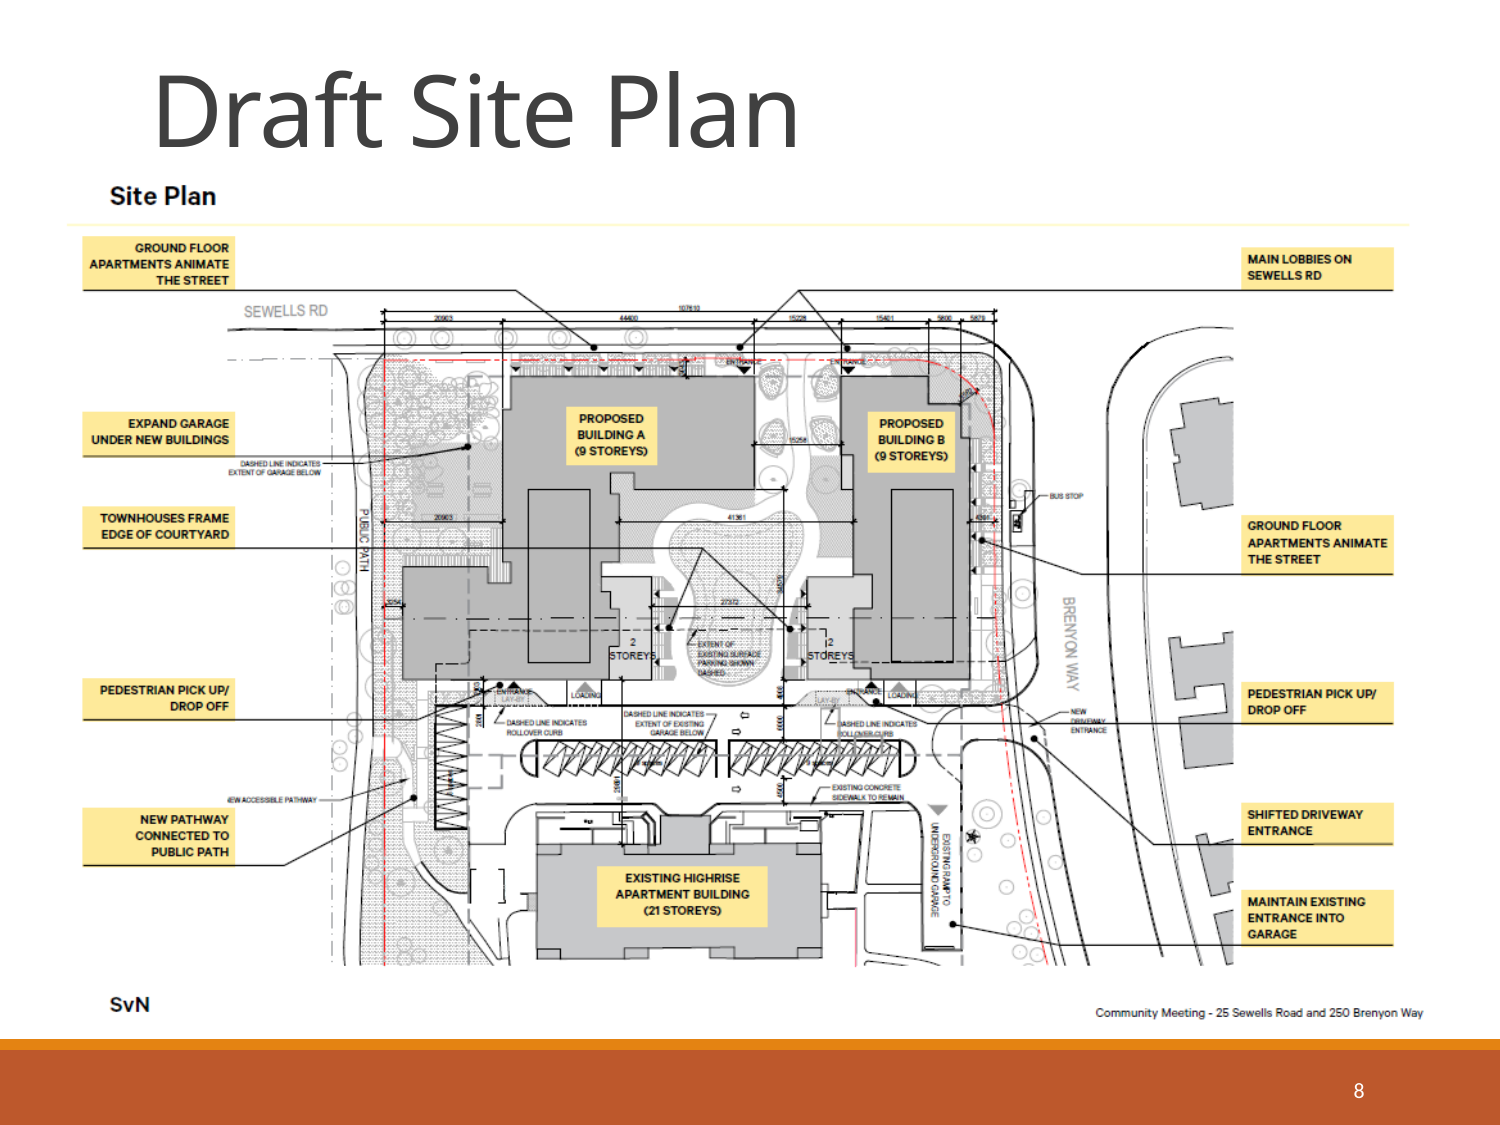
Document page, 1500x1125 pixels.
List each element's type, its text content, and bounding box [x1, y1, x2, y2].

title Draft Site Plan [135, 47, 1373, 171]
picture [61, 174, 1438, 1022]
slide_number 8 [1218, 1059, 1380, 1120]
